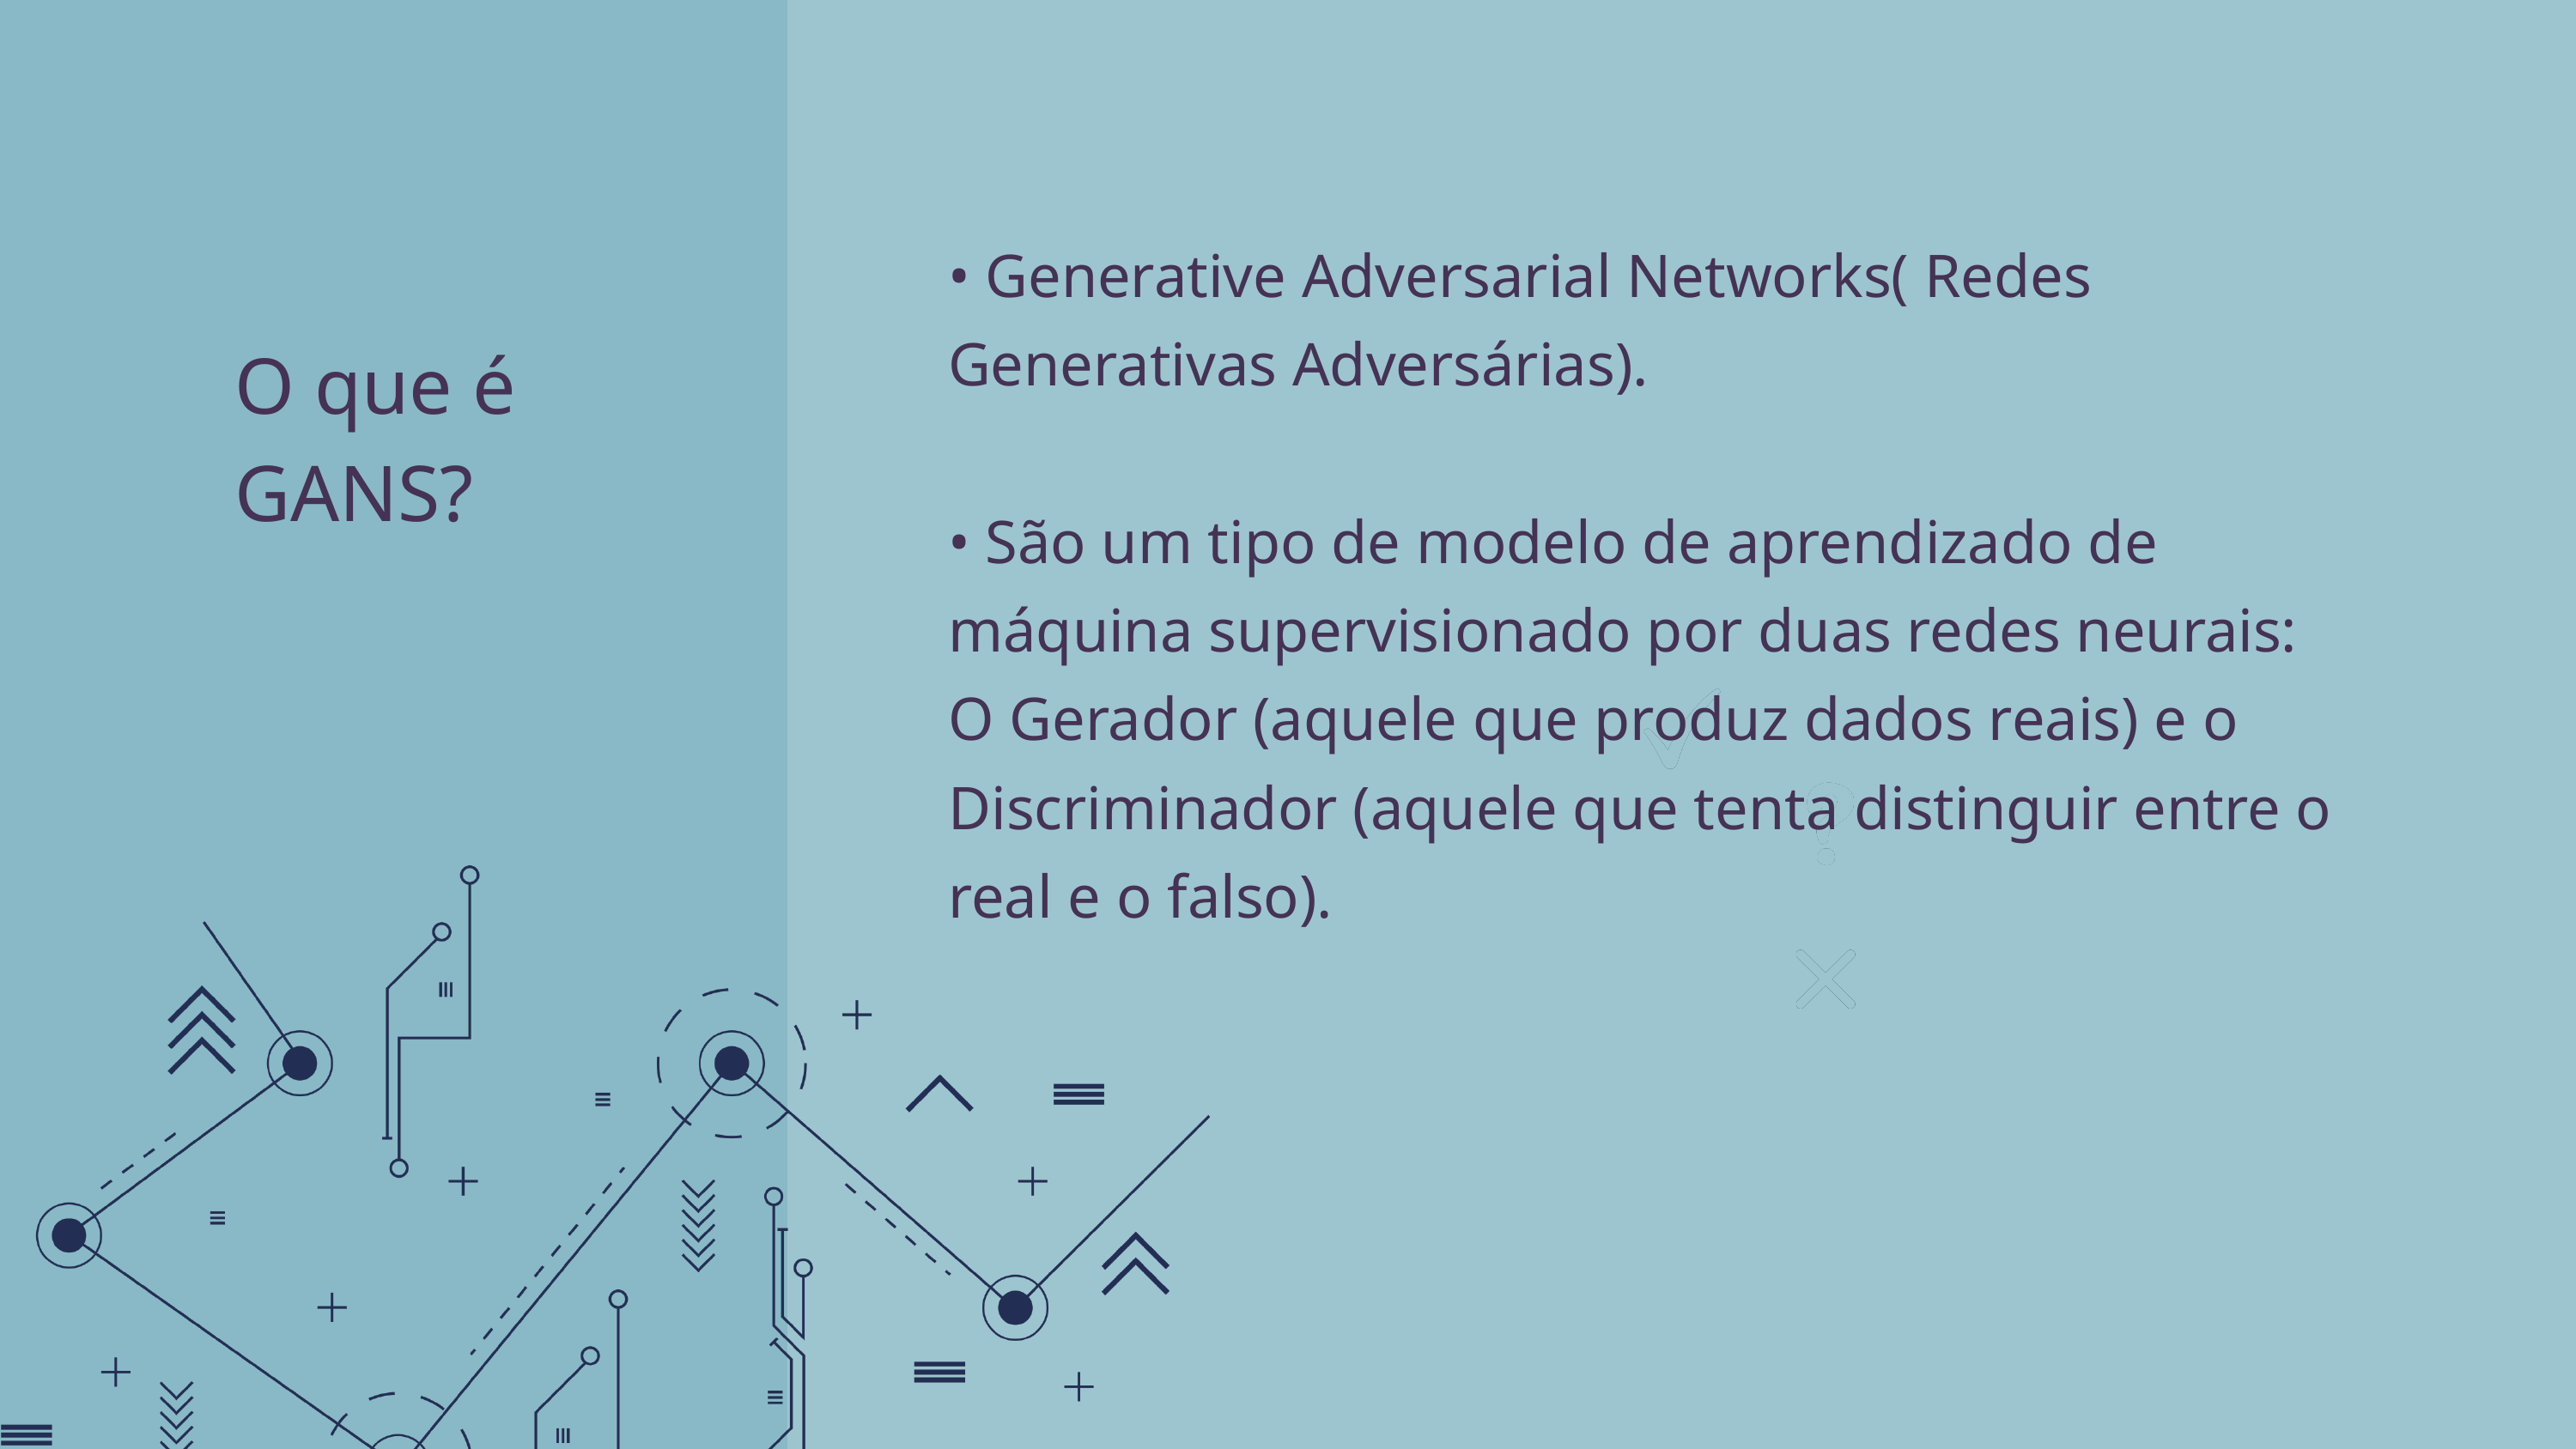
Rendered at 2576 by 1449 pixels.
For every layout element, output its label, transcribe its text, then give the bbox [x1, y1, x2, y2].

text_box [0, 0, 788, 1449]
text_box [790, 865, 1211, 1449]
text_box • Generative Adversarial Networks( Redes Generativas Adversárias). • São um tipo de modelo de aprendizado de máquina supervisionado por duas redes neurais: O Gerador (aquele que produz dados reais) e o Discriminador (aquele que tenta distinguir entre o real e o falso). [948, 220, 2339, 1019]
